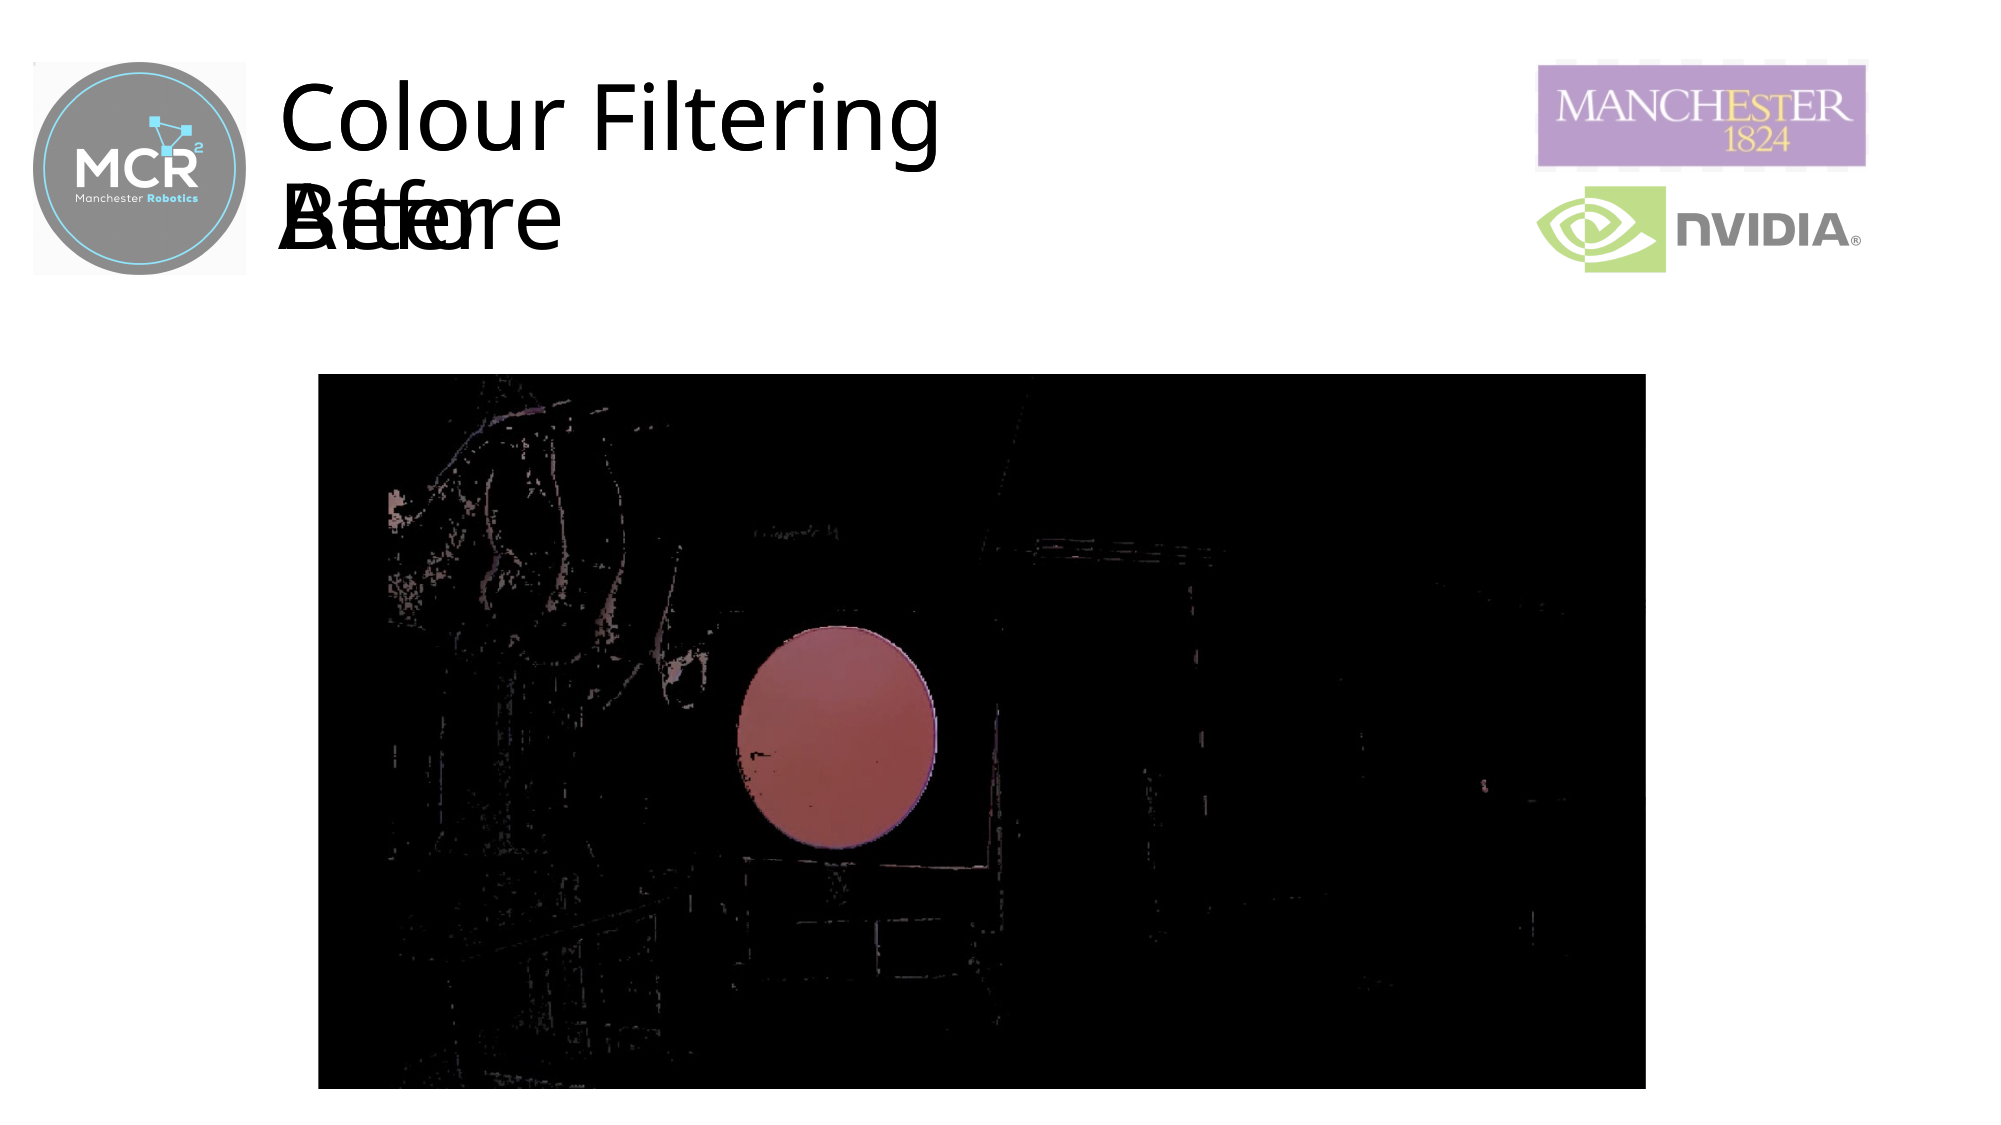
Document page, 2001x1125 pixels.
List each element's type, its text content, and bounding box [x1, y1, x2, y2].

text_box Colour Filtering After [263, 61, 1520, 280]
picture [318, 374, 1646, 1089]
